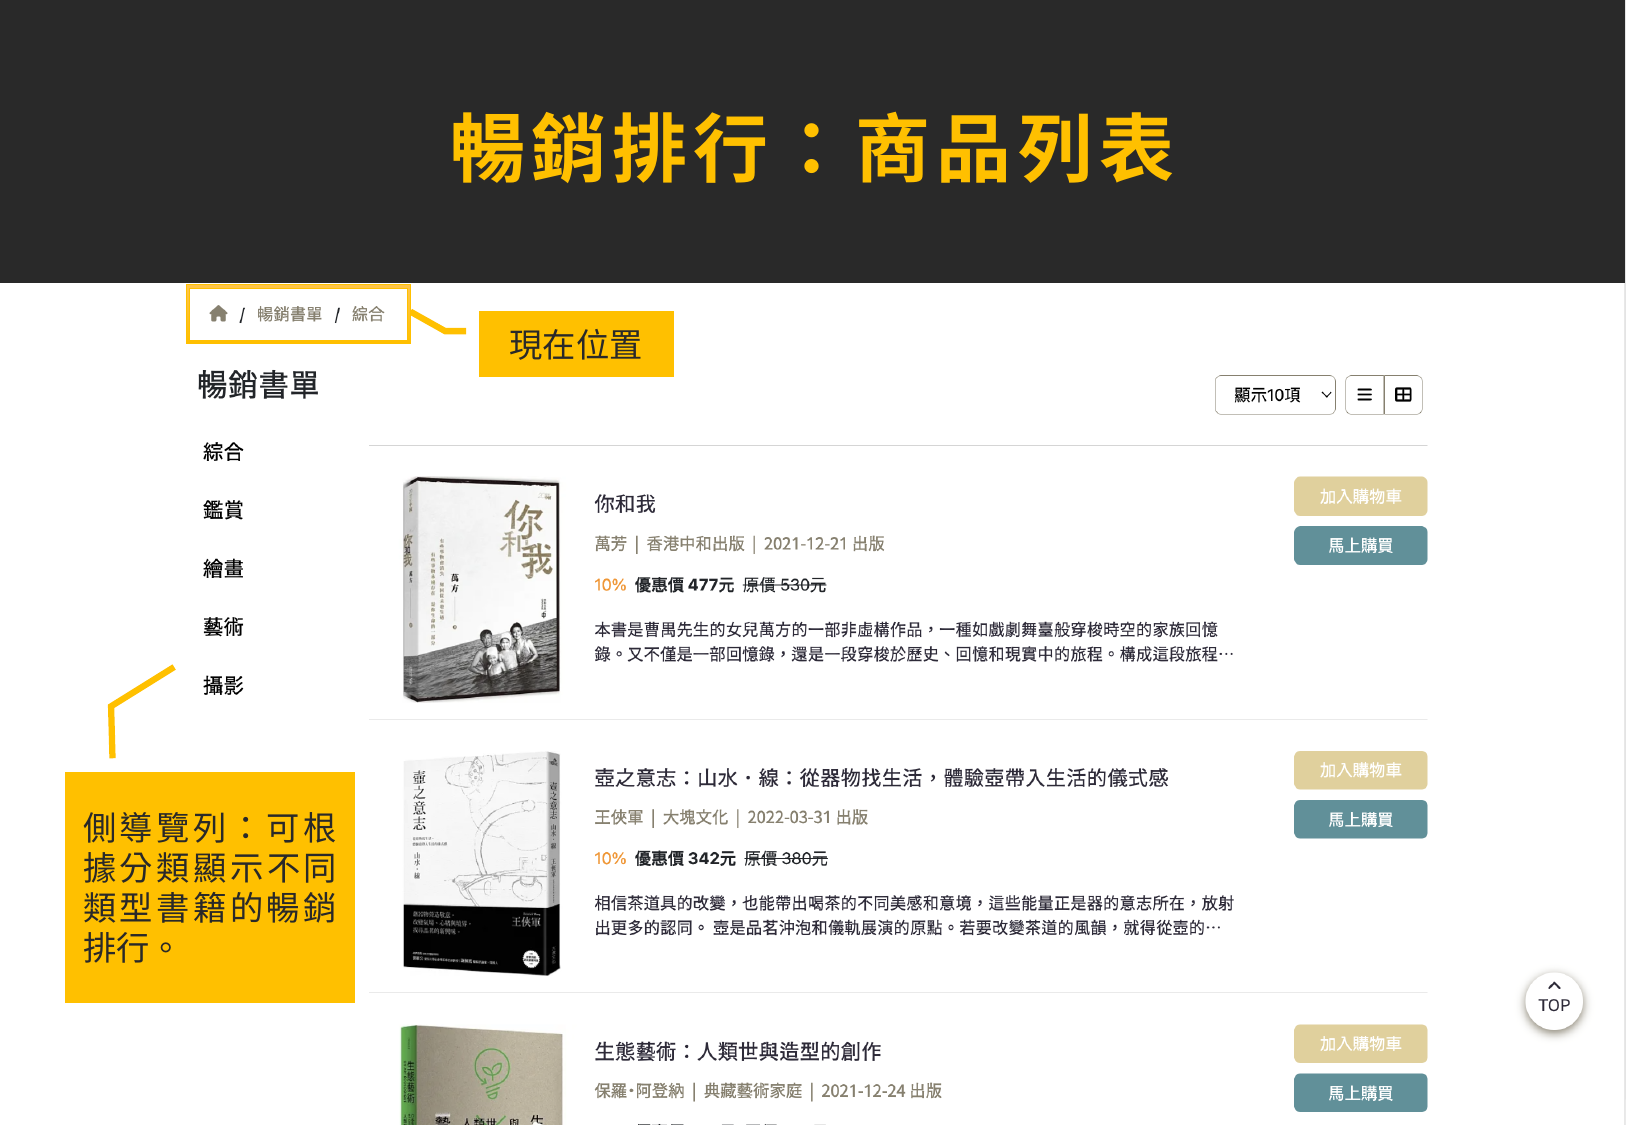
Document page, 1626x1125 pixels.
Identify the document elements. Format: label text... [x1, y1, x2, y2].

picture [0, 0, 1626, 1125]
text_box 暢銷排行：商品列表 [103, 89, 1522, 204]
